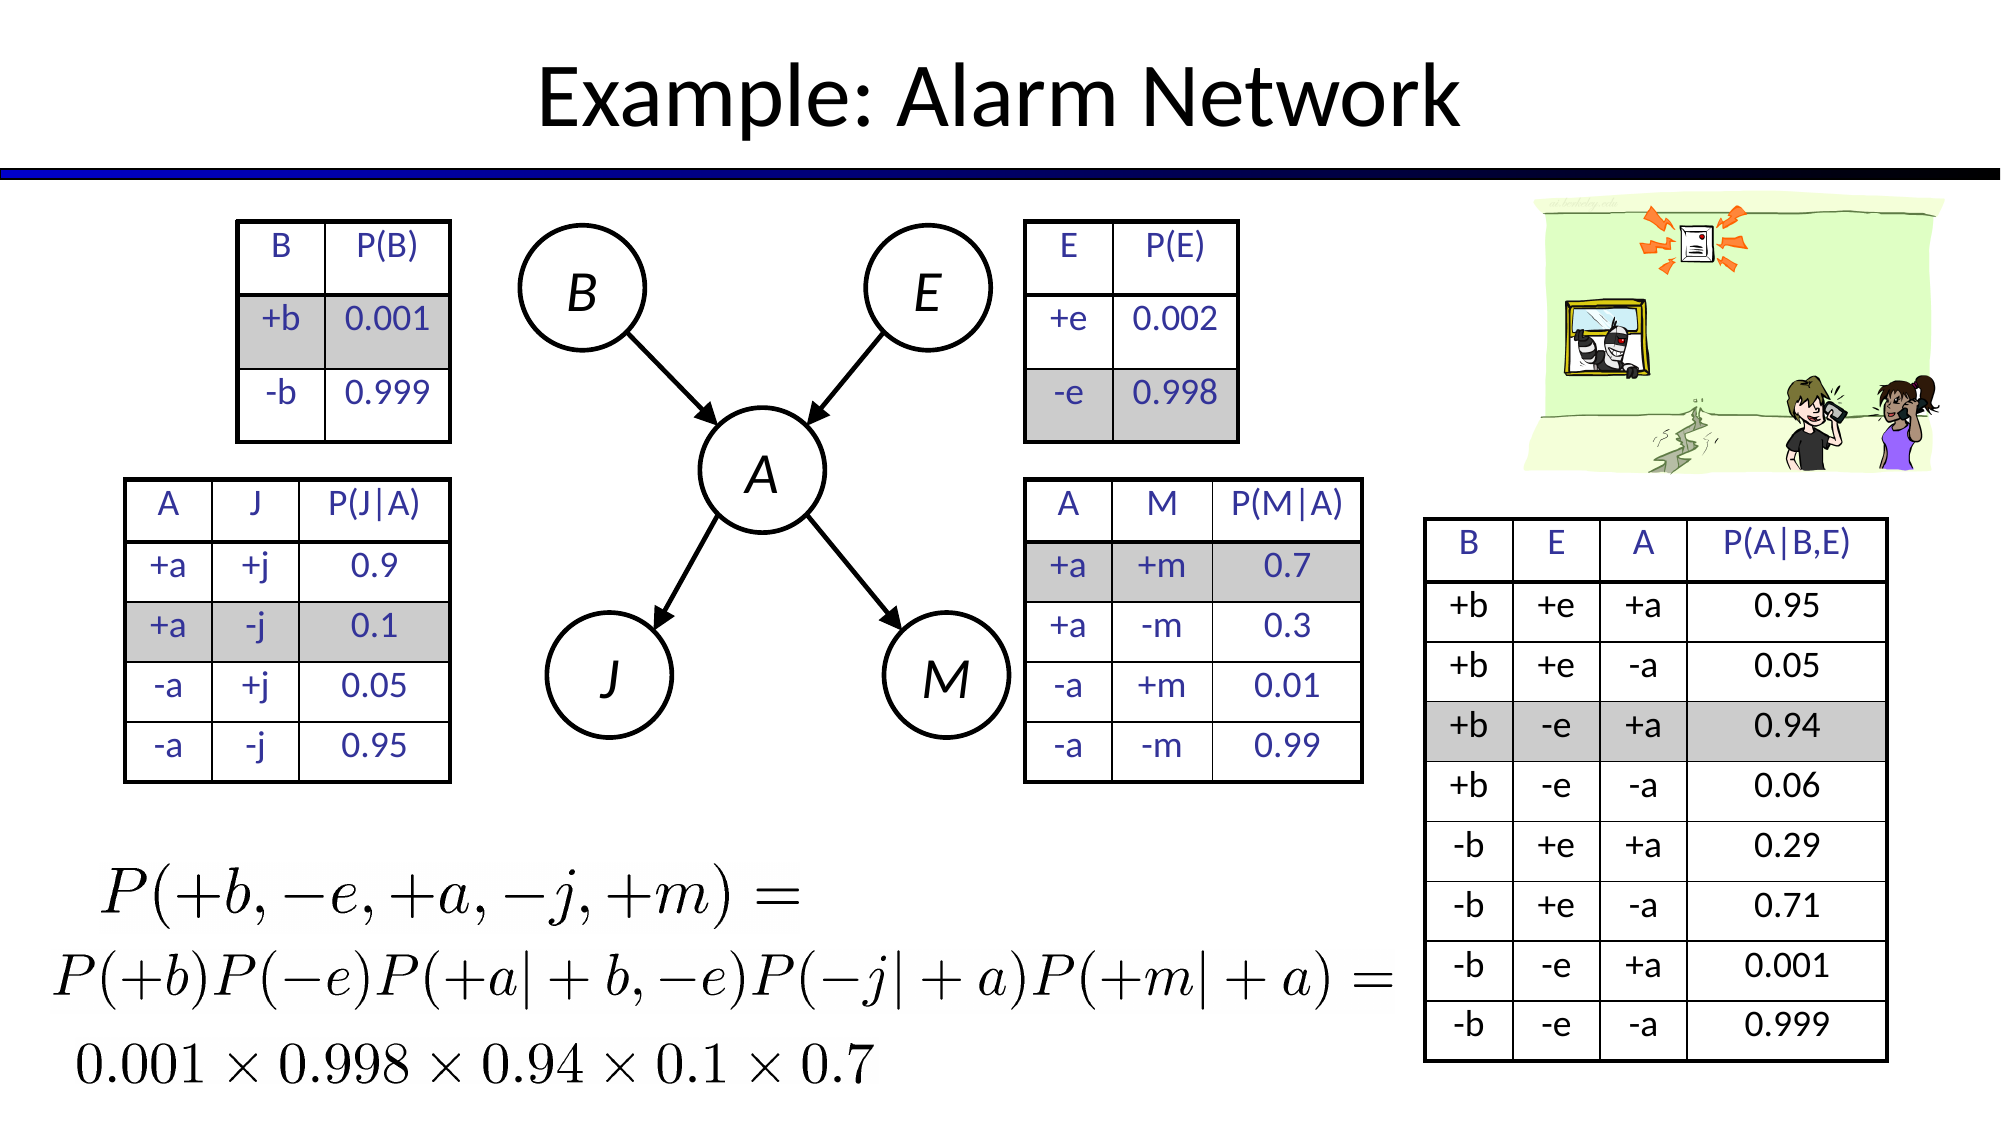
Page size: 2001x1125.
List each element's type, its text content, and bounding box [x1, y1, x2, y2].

table_header B [1427, 521, 1512, 580]
table_cell +a [1601, 702, 1686, 761]
table_cell -a [1027, 663, 1111, 721]
text_box A [699, 407, 825, 533]
table_cell -e [1514, 762, 1599, 821]
table_cell -a [1601, 762, 1686, 821]
table_cell +a [1027, 544, 1111, 601]
table_cell 0.7 [1213, 544, 1360, 601]
table_header P(B) [326, 224, 448, 293]
table_cell +b [1427, 762, 1512, 821]
table_header E [1514, 521, 1599, 580]
table_cell 0.94 [1688, 702, 1885, 761]
table_cell 0.002 [1114, 297, 1236, 368]
table_cell +a [127, 603, 211, 661]
table_cell +b [1427, 643, 1512, 701]
table_cell +m [1113, 544, 1212, 601]
table_cell -e [1027, 370, 1112, 440]
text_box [626, 331, 719, 427]
table_cell +e [1514, 882, 1599, 940]
table_cell 0.001 [326, 297, 448, 368]
table_cell +m [1113, 663, 1212, 721]
table_cell 0.95 [300, 723, 448, 780]
table_cell +a [1601, 584, 1686, 641]
table_cell +b [240, 297, 324, 368]
table_cell 0.999 [326, 370, 448, 440]
text_box E [865, 225, 991, 351]
table_header A [1601, 521, 1686, 580]
table_cell -b [1427, 942, 1512, 1000]
table_cell +b [1427, 702, 1512, 761]
table_cell -e [1514, 1002, 1599, 1059]
table_cell 0.01 [1213, 663, 1360, 721]
table_header P(J|A) [300, 482, 448, 540]
table_header P(M|A) [1213, 482, 1360, 540]
table_cell +j [213, 544, 298, 601]
table_header M [1113, 482, 1212, 540]
table_cell -a [1601, 643, 1686, 701]
table_header A [127, 482, 211, 540]
picture [49, 949, 1395, 1015]
text_box M [883, 612, 1010, 738]
table_cell -b [1427, 1002, 1512, 1059]
table_cell 0.998 [1114, 370, 1236, 440]
table_header B [240, 224, 324, 293]
table_cell +b [1427, 584, 1512, 641]
table_cell 0.71 [1688, 882, 1885, 940]
table_cell -j [213, 723, 298, 780]
table_header P(E) [1114, 224, 1236, 293]
table_cell -a [1601, 1002, 1686, 1059]
table_cell +e [1514, 822, 1599, 881]
table_cell 0.999 [1688, 1002, 1885, 1059]
table_cell 0.95 [1688, 584, 1885, 641]
table_cell +e [1514, 584, 1599, 641]
table_cell -m [1113, 603, 1212, 661]
table_cell 0.1 [300, 603, 448, 661]
table_header E [1027, 224, 1112, 293]
table_cell +e [1027, 297, 1112, 368]
table_cell 0.05 [1688, 643, 1885, 701]
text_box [653, 514, 719, 632]
table_cell 0.05 [300, 663, 448, 721]
table_cell 0.9 [300, 544, 448, 601]
table_cell -e [1514, 942, 1599, 1000]
table_cell -b [1427, 882, 1512, 940]
table_cell 0.3 [1213, 603, 1360, 661]
table_cell -a [127, 663, 211, 721]
table_header J [213, 482, 298, 540]
table_cell +a [127, 544, 211, 601]
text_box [806, 514, 903, 632]
table_cell -b [240, 370, 324, 440]
table_cell -m [1113, 723, 1212, 780]
title Example: Alarm Network [0, 0, 2000, 184]
table_cell 0.001 [1688, 942, 1885, 1000]
picture [1517, 187, 1951, 476]
table_cell +a [1601, 942, 1686, 1000]
table_cell -a [1027, 723, 1111, 780]
table_header A [1027, 482, 1111, 540]
picture [74, 1037, 879, 1085]
table_cell -a [127, 723, 211, 780]
picture [99, 862, 801, 934]
text_box J [546, 612, 672, 738]
table_cell 0.99 [1213, 723, 1360, 780]
table_header P(A|B,E) [1688, 521, 1885, 580]
table_cell -b [1427, 822, 1512, 881]
table_cell +a [1601, 822, 1686, 881]
table_cell +e [1514, 643, 1599, 701]
table_cell -j [213, 603, 298, 661]
table_cell -a [1601, 882, 1686, 940]
table_cell -e [1514, 702, 1599, 761]
table_cell +a [1027, 603, 1111, 661]
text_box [806, 331, 885, 427]
table_cell 0.06 [1688, 762, 1885, 821]
table_cell 0.29 [1688, 822, 1885, 881]
text_box B [519, 225, 645, 351]
table_cell +j [213, 663, 298, 721]
